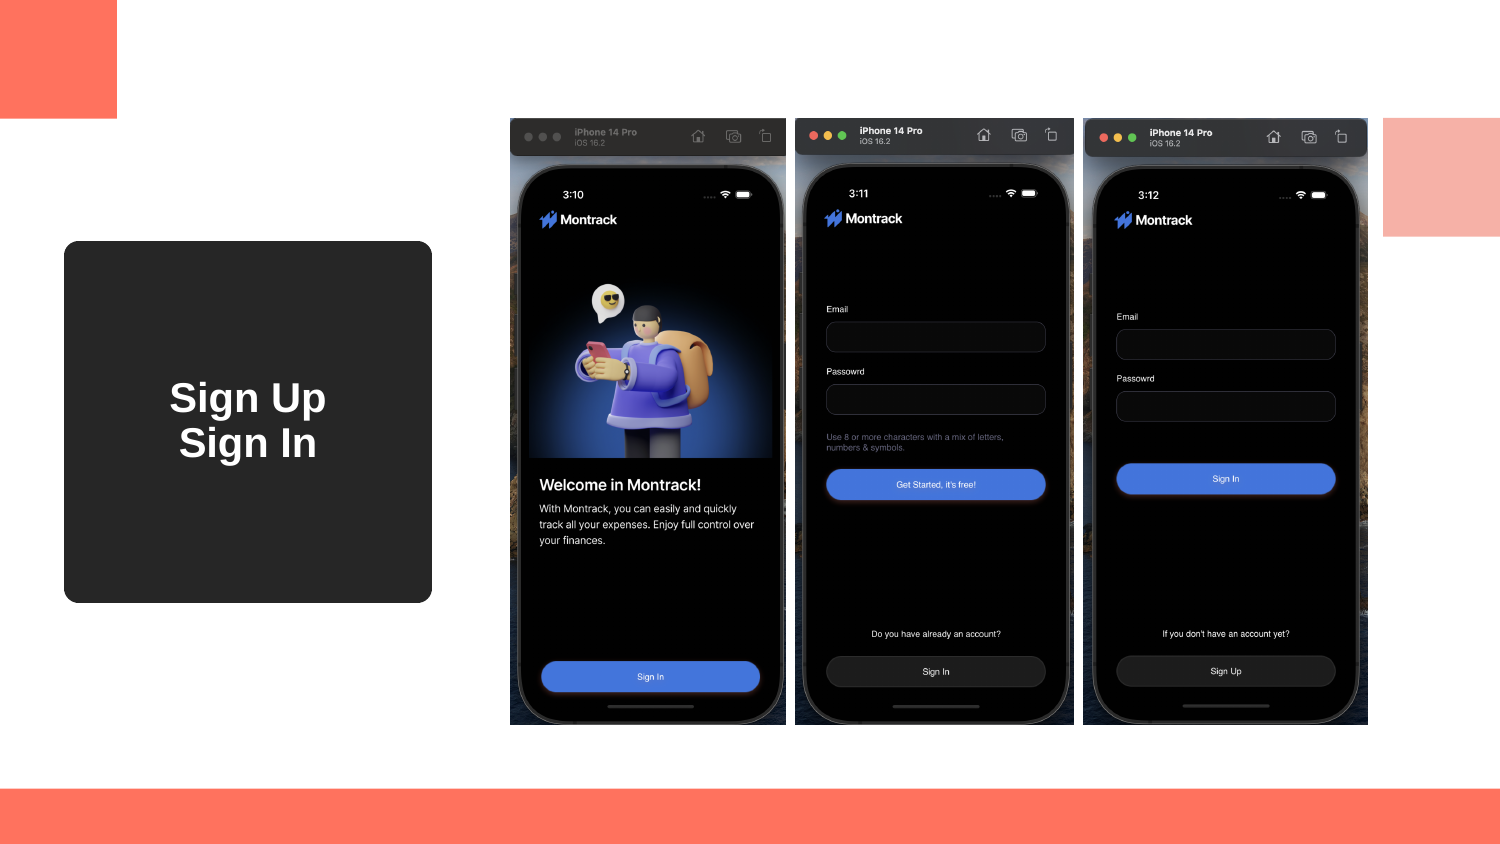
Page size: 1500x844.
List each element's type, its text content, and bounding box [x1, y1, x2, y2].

picture [1083, 117, 1368, 725]
title Sign Up Sign In [78, 255, 418, 589]
picture [510, 117, 786, 725]
picture [794, 117, 1074, 725]
